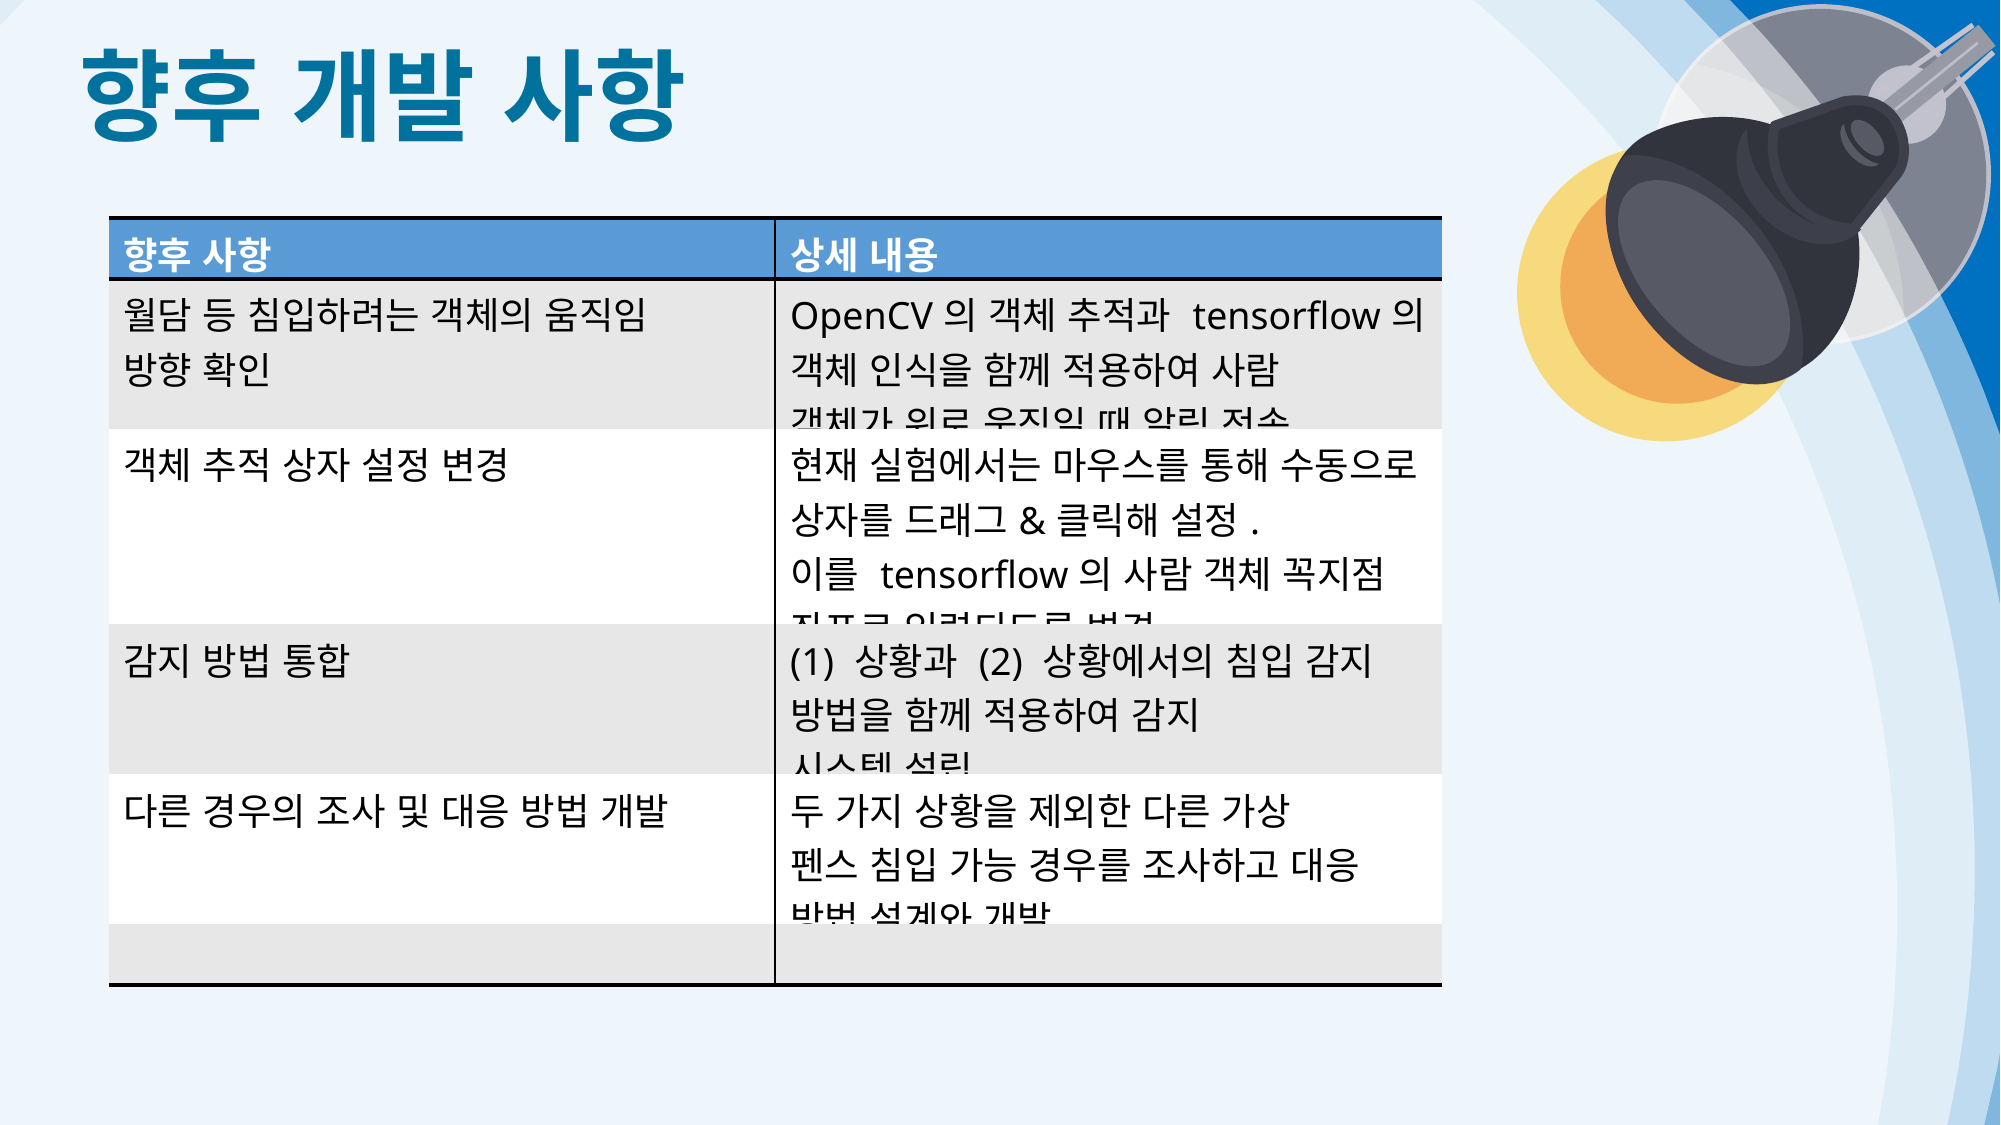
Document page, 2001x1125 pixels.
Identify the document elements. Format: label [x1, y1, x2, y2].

text_box [1517, 92, 1908, 442]
text_box [0, 0, 2000, 1125]
